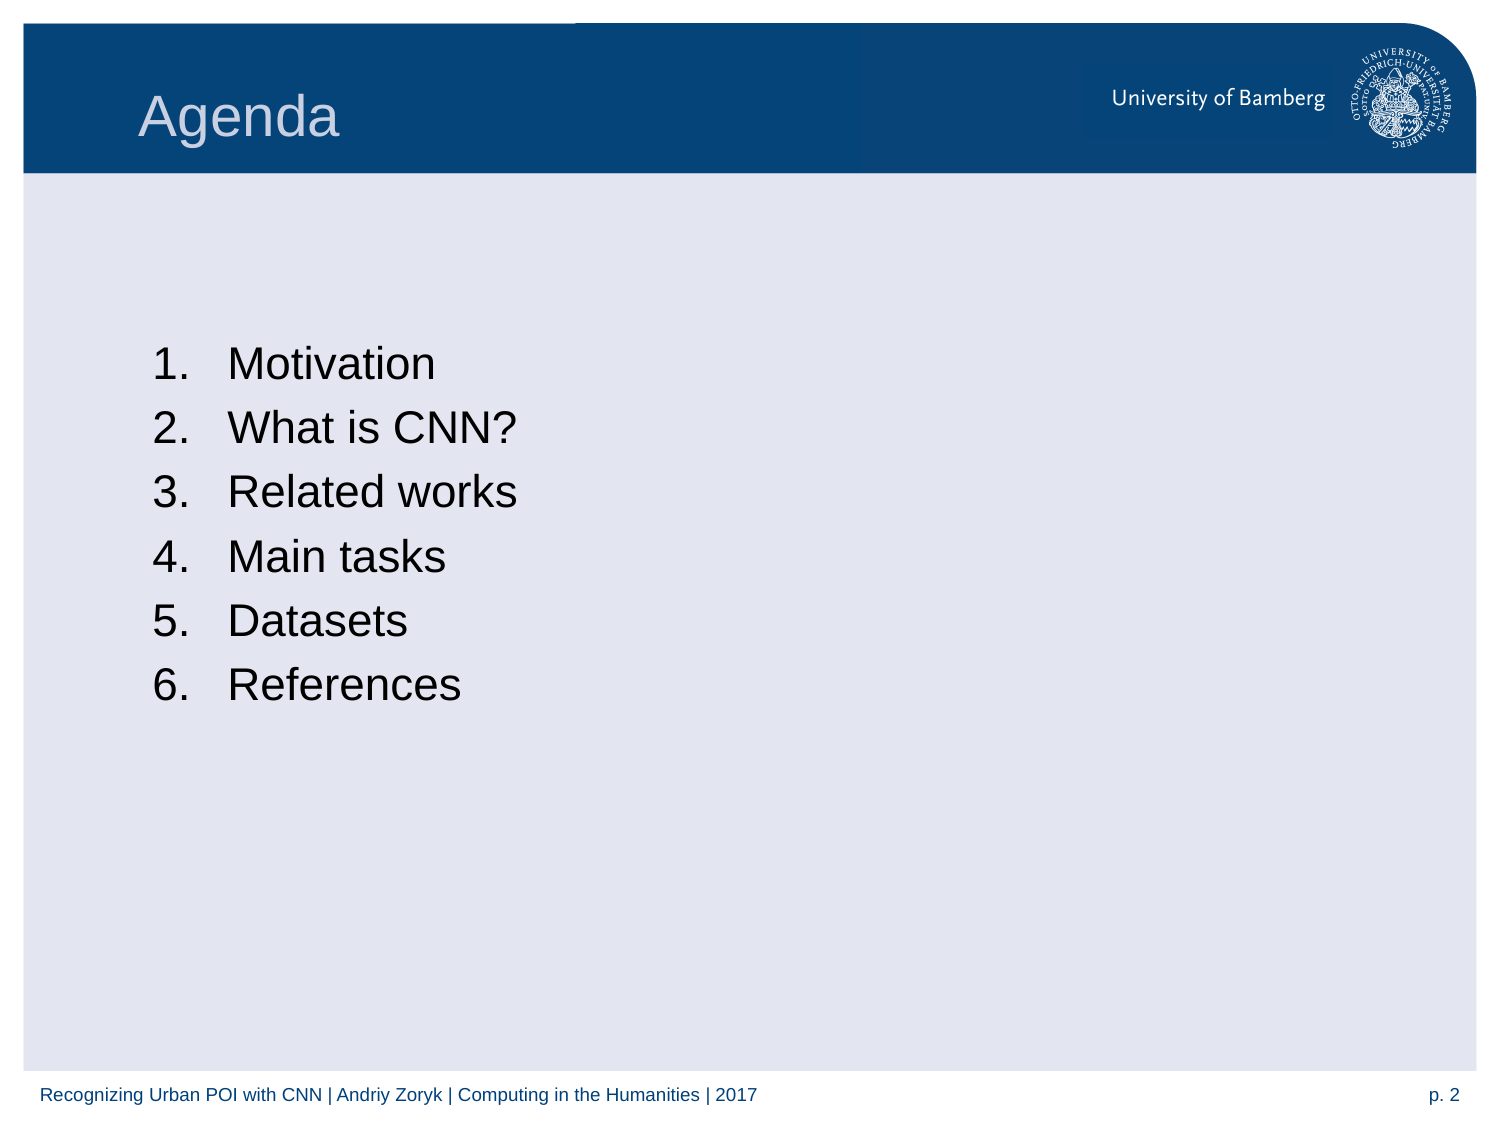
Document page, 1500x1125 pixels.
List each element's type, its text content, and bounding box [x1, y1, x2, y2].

picture [0, 0, 1500, 1125]
text_box Agenda [123, 19, 1349, 207]
list Motivation What is CNN? Related works Main tasks Datasets References [137, 326, 1363, 1008]
